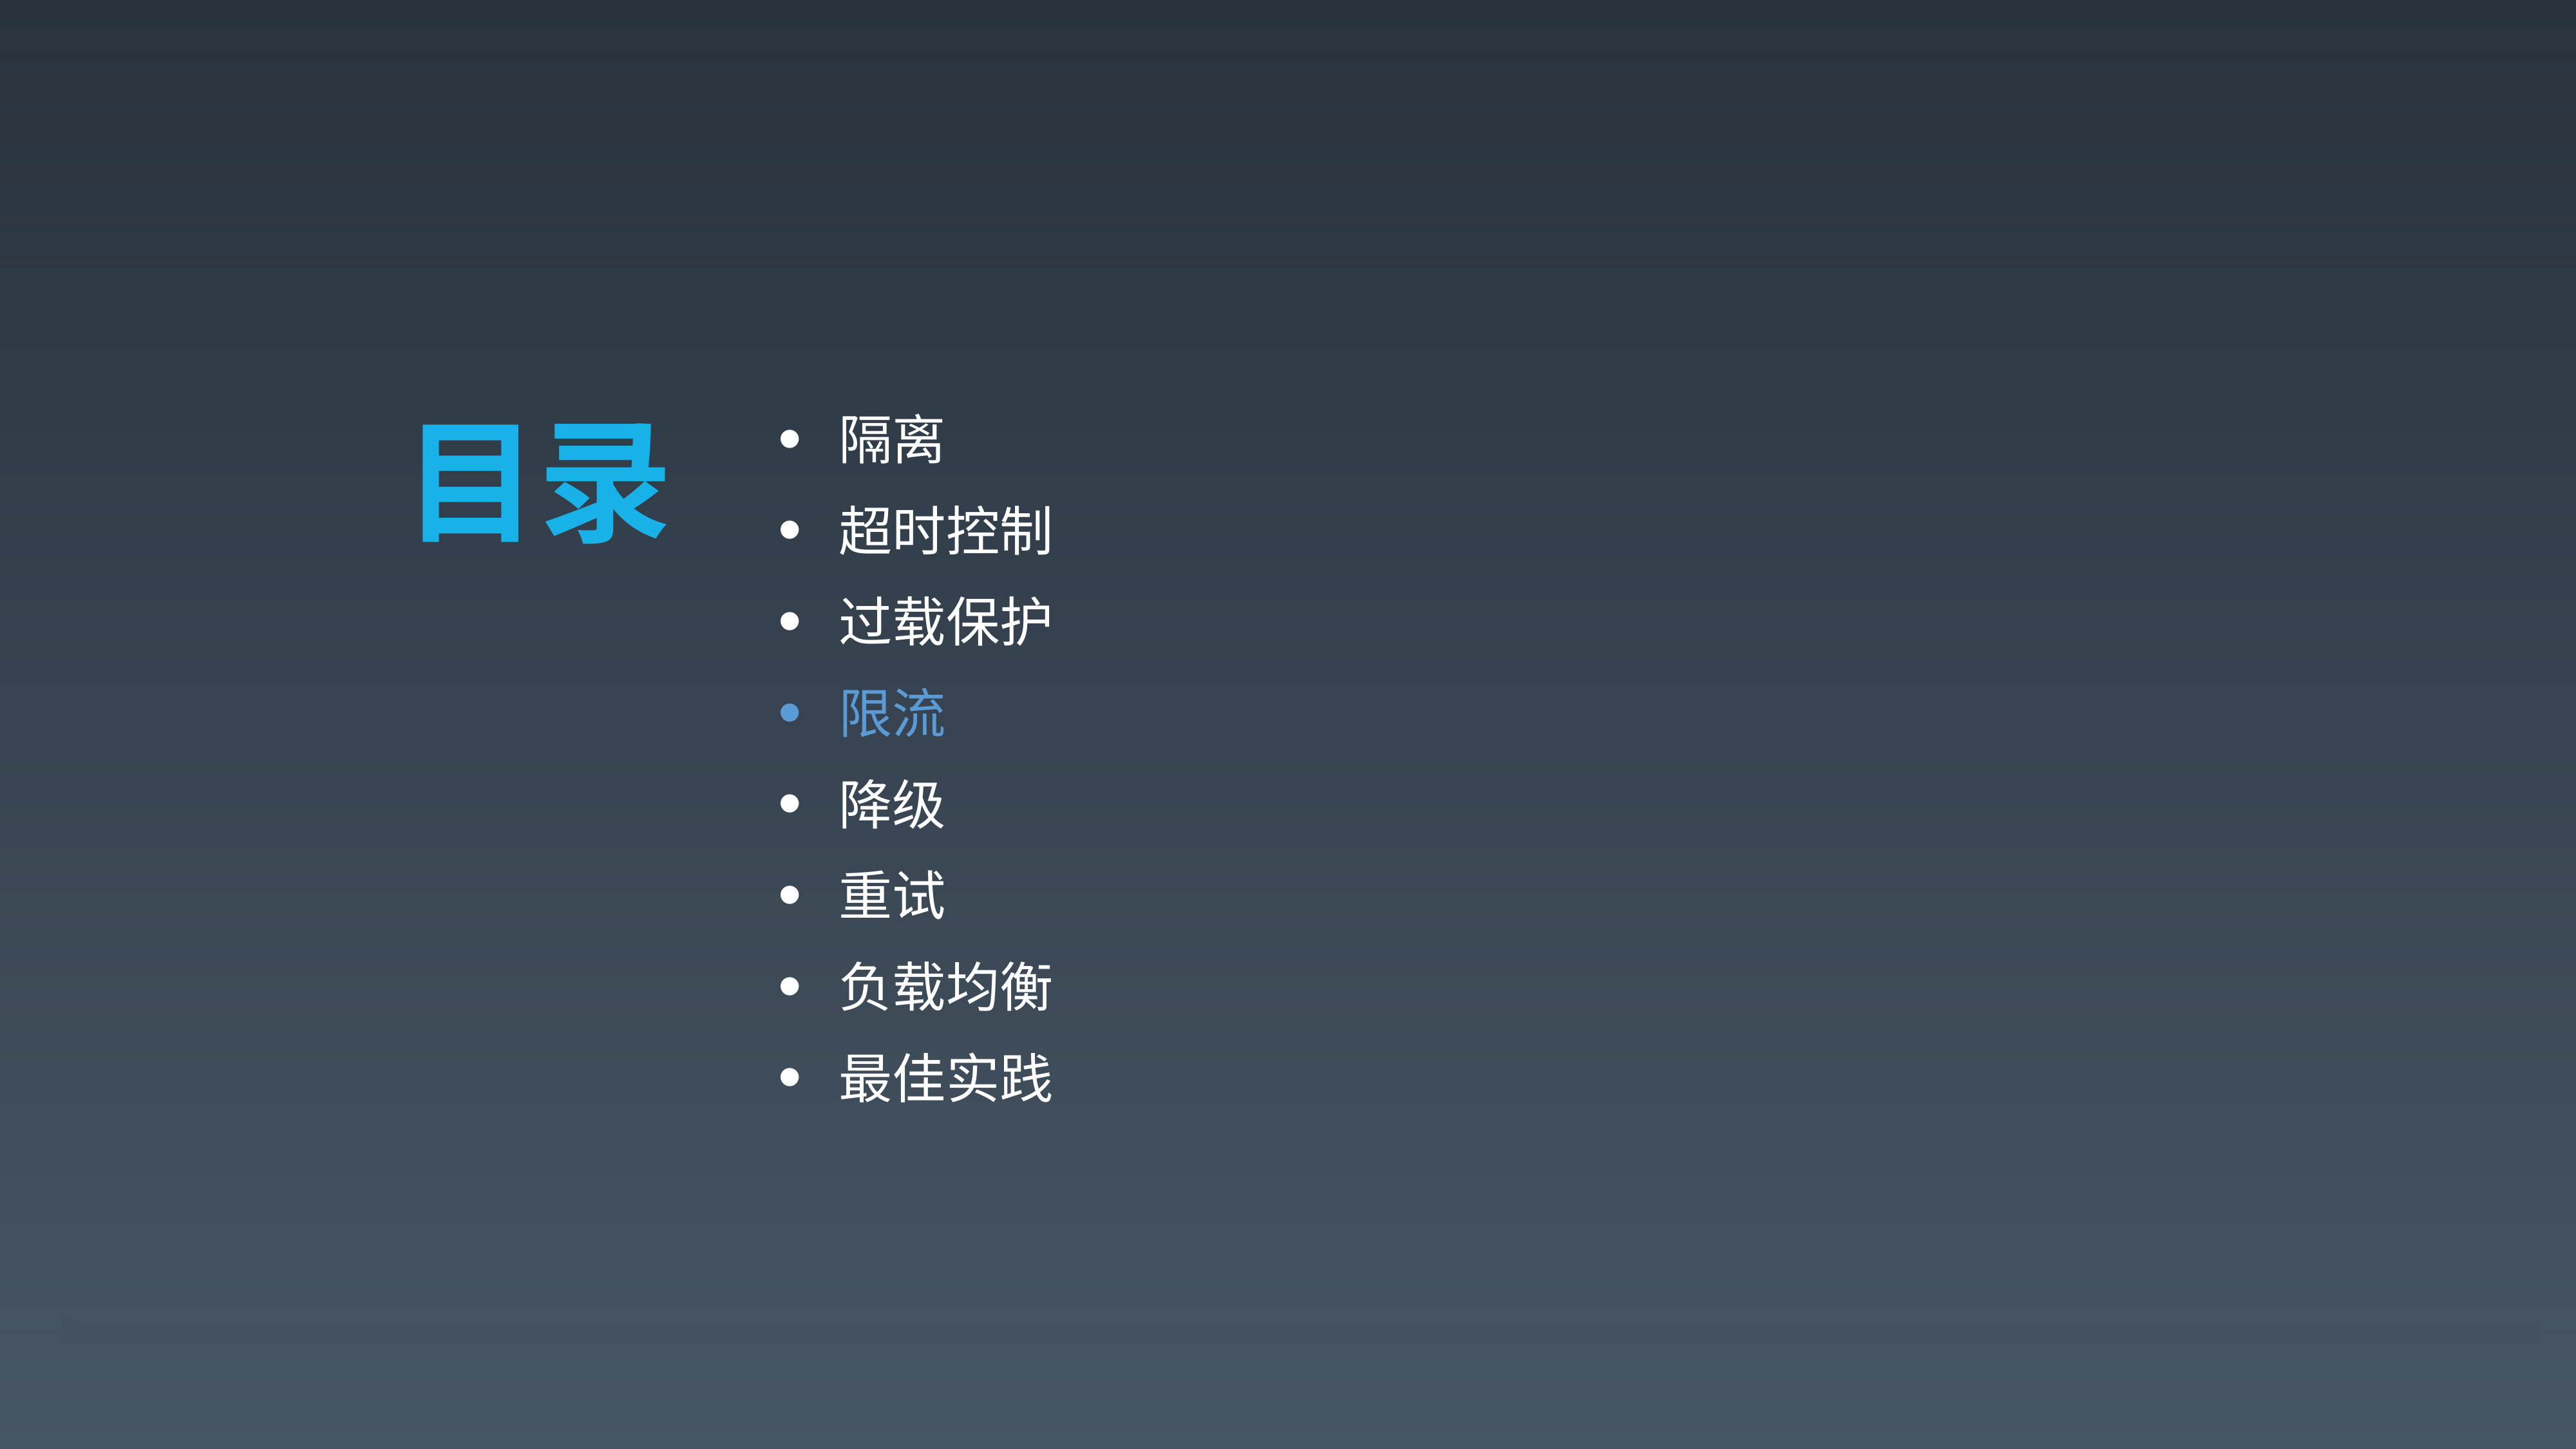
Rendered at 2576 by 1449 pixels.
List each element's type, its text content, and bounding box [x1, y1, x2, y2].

list 隔离 超时控制 过载保护 限流 降级 重试 负载均衡 最佳实践 [773, 400, 2320, 1224]
picture [0, 0, 2576, 1449]
